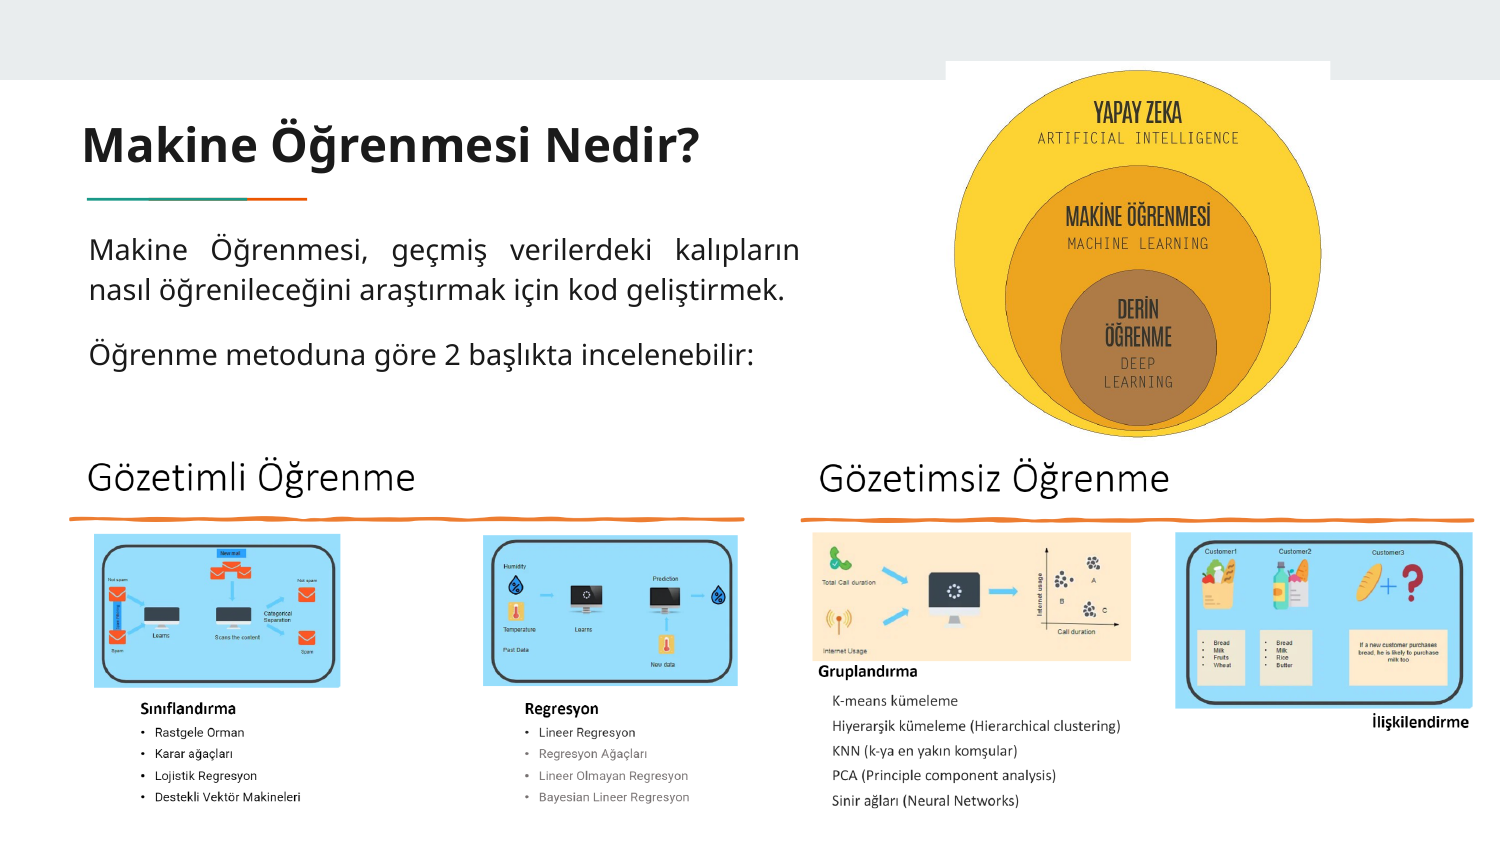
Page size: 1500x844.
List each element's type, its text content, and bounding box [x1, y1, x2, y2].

picture [66, 448, 751, 811]
list Makine Öğrenmesi, geçmiş verilerdeki kalıpların nasıl öğrenileceğini araştırmak için kod geliştirmek. Öğrenme metoduna göre 2 başlıkta incelenebilir: [73, 210, 817, 400]
title Makine Öğrenmesi Nedir? [66, 99, 940, 188]
picture [795, 61, 1481, 810]
